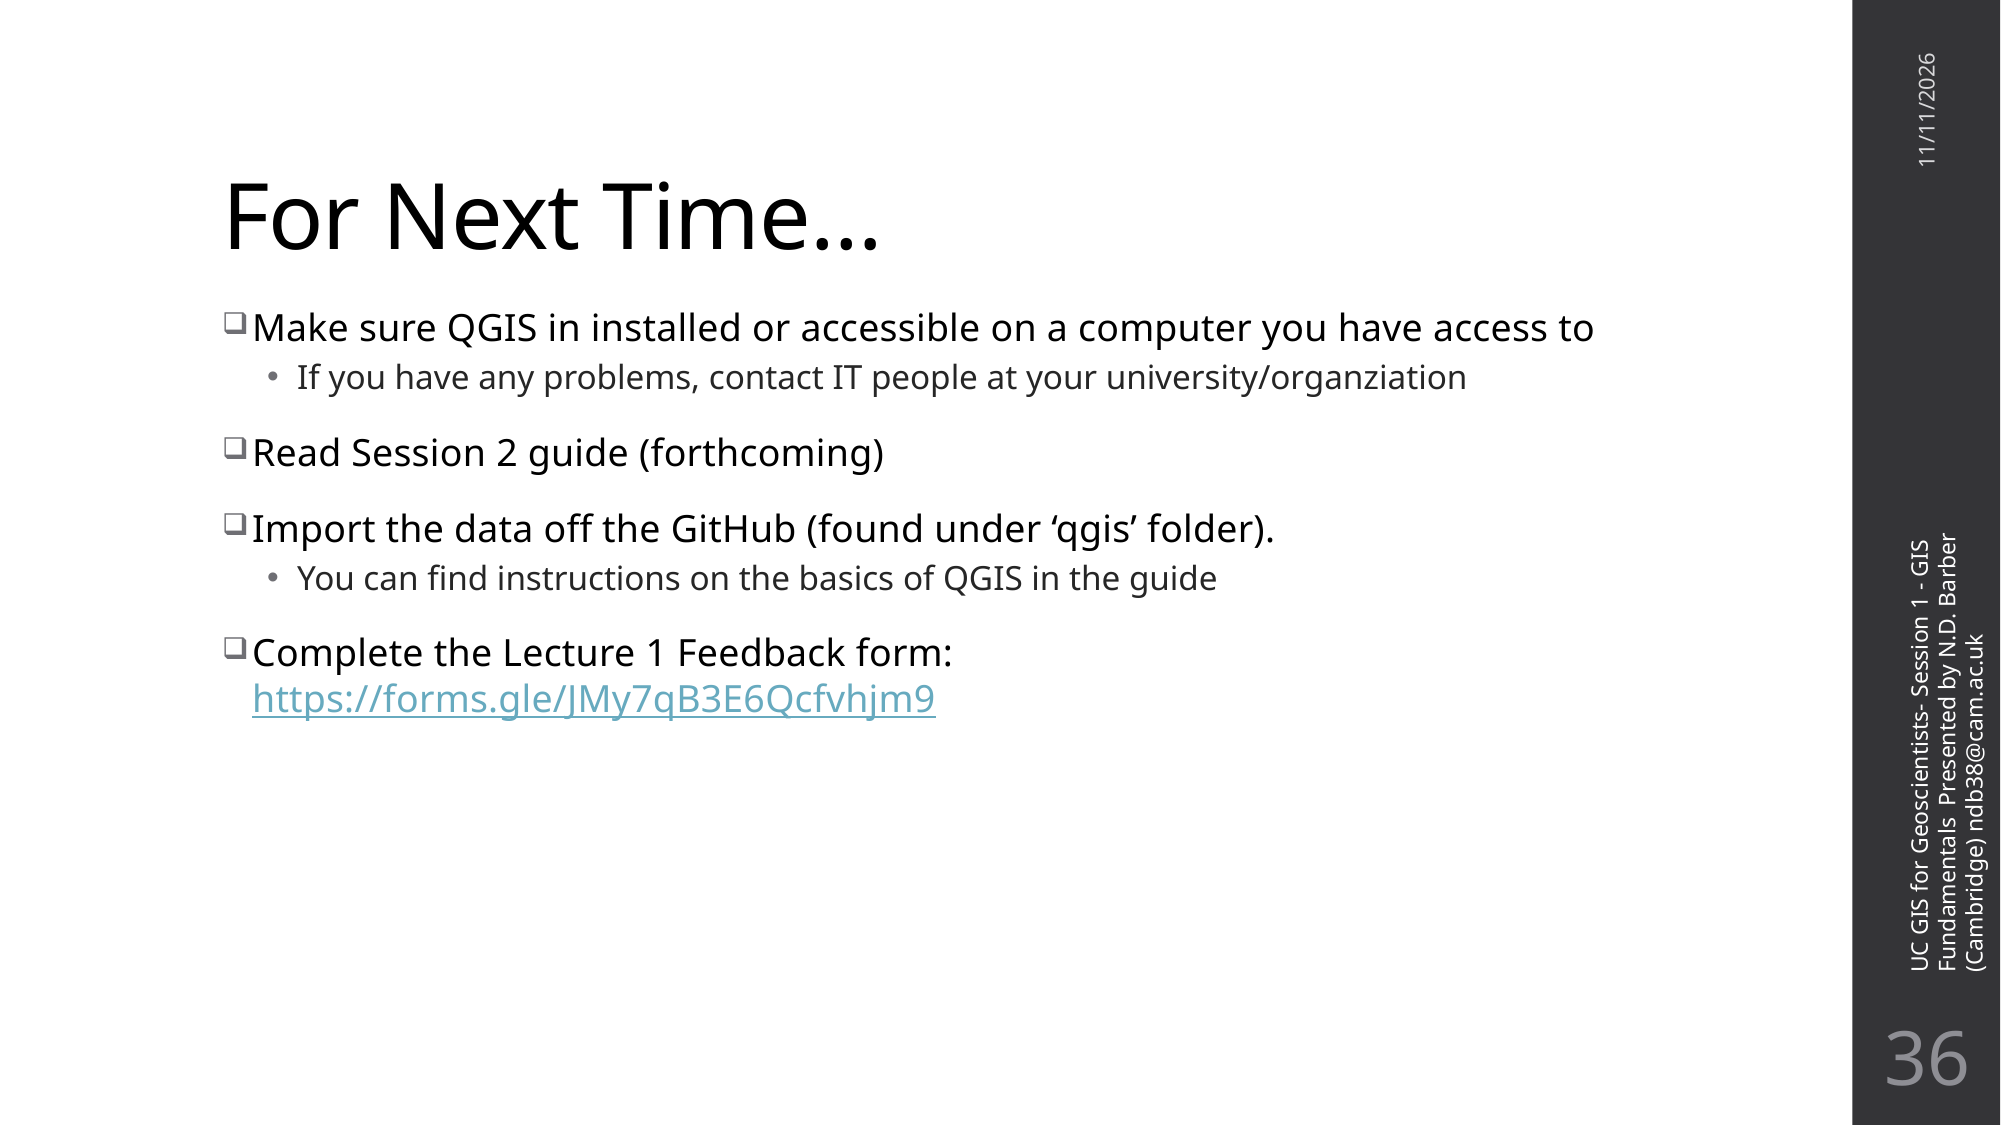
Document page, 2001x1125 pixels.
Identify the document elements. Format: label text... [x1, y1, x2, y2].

footer UC GIS for Geoscientists- Session 1 - GIS Fundamentals Presented by N.D. Barber (Cambridge) ndb38@cam.ac.uk [1897, 400, 1958, 988]
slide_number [1897, 37, 1958, 351]
title For Next Time… [206, 60, 1797, 278]
slide_number 35 [1852, 1012, 2000, 1110]
list Make sure QGIS in installed or accessible on a computer you have access to If you have any problems, contact IT people at your university/organziation Read Session 2 guide (forthcoming) Import the data off the GitHub (found under ‘qgis’ folder). You can find instructions on the basics of QGIS in the guide Complete the Lecture 1 Feedback form: https://forms.gle/JMy7qB3E6Qcfvhjm9 [206, 299, 1617, 1014]
